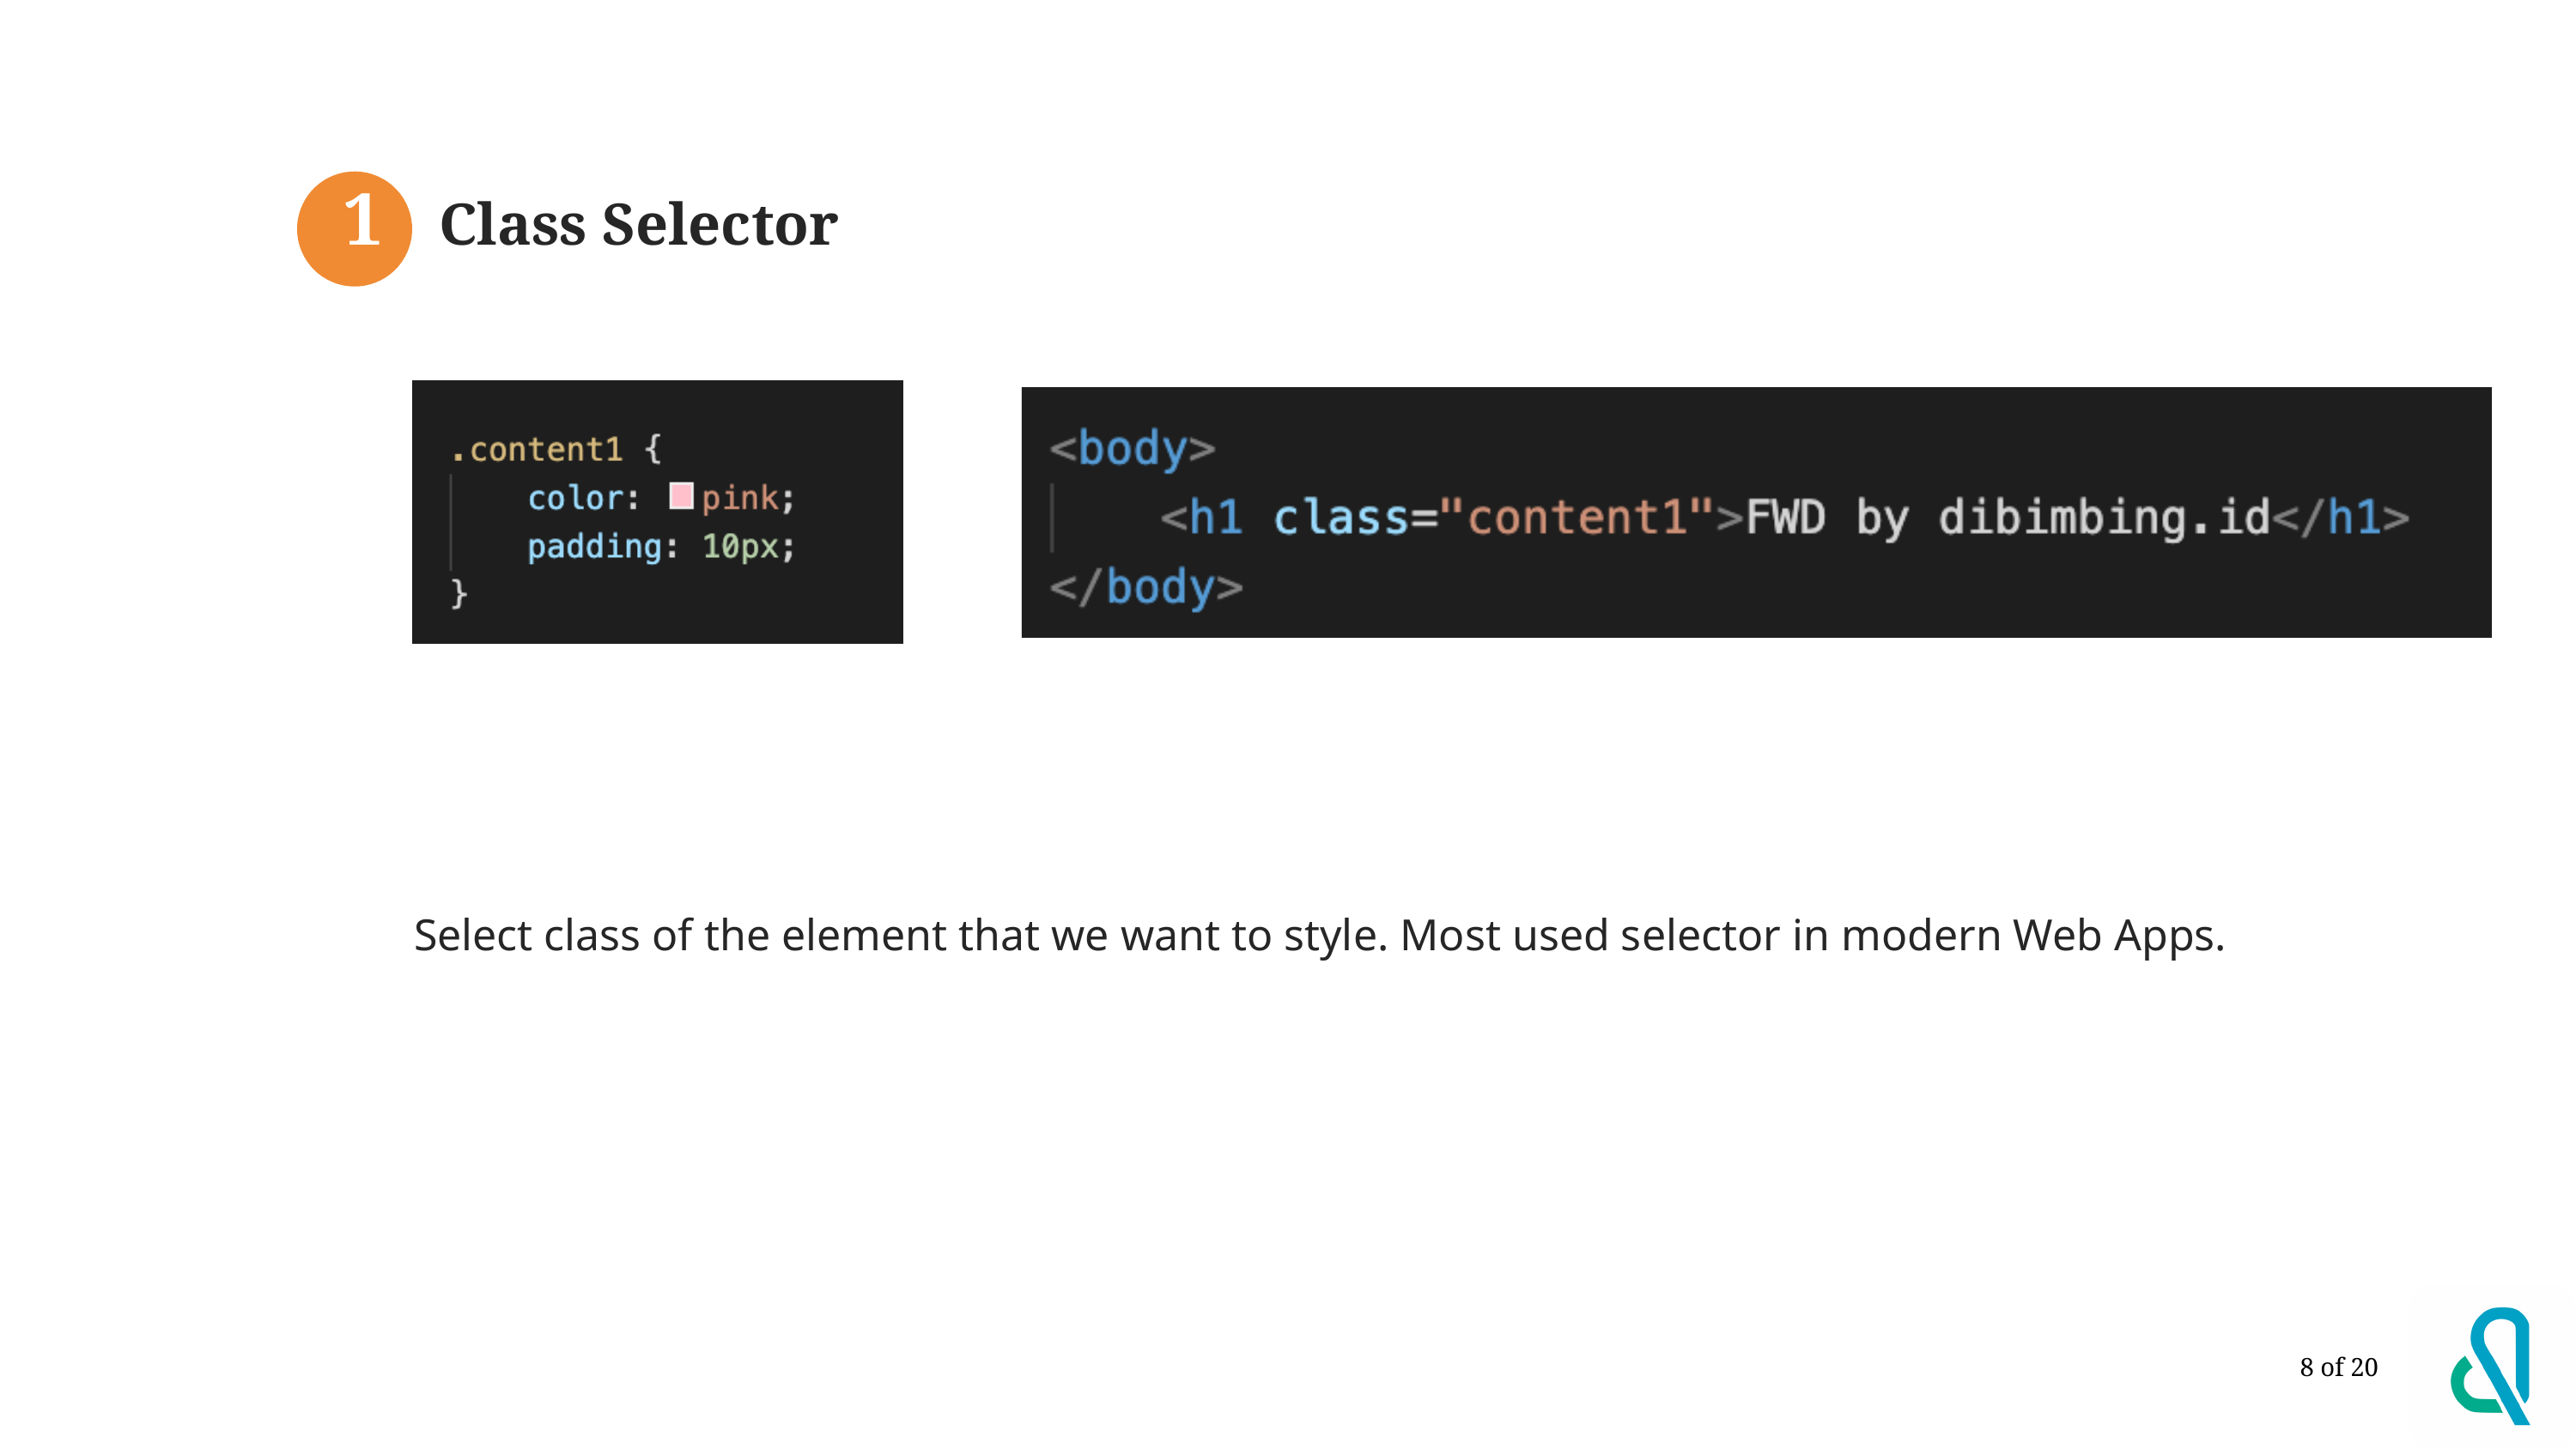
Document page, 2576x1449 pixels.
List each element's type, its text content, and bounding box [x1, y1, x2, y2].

text_box Select class of the element that we want to style. Most used selector in modern Web Apps. [412, 898, 2293, 959]
picture [1021, 386, 2493, 638]
text_box [2408, 1284, 2576, 1449]
text_box 1 Class Selector [297, 172, 1301, 361]
picture [411, 380, 904, 645]
text_box 8 of 20 [2287, 1338, 2409, 1395]
